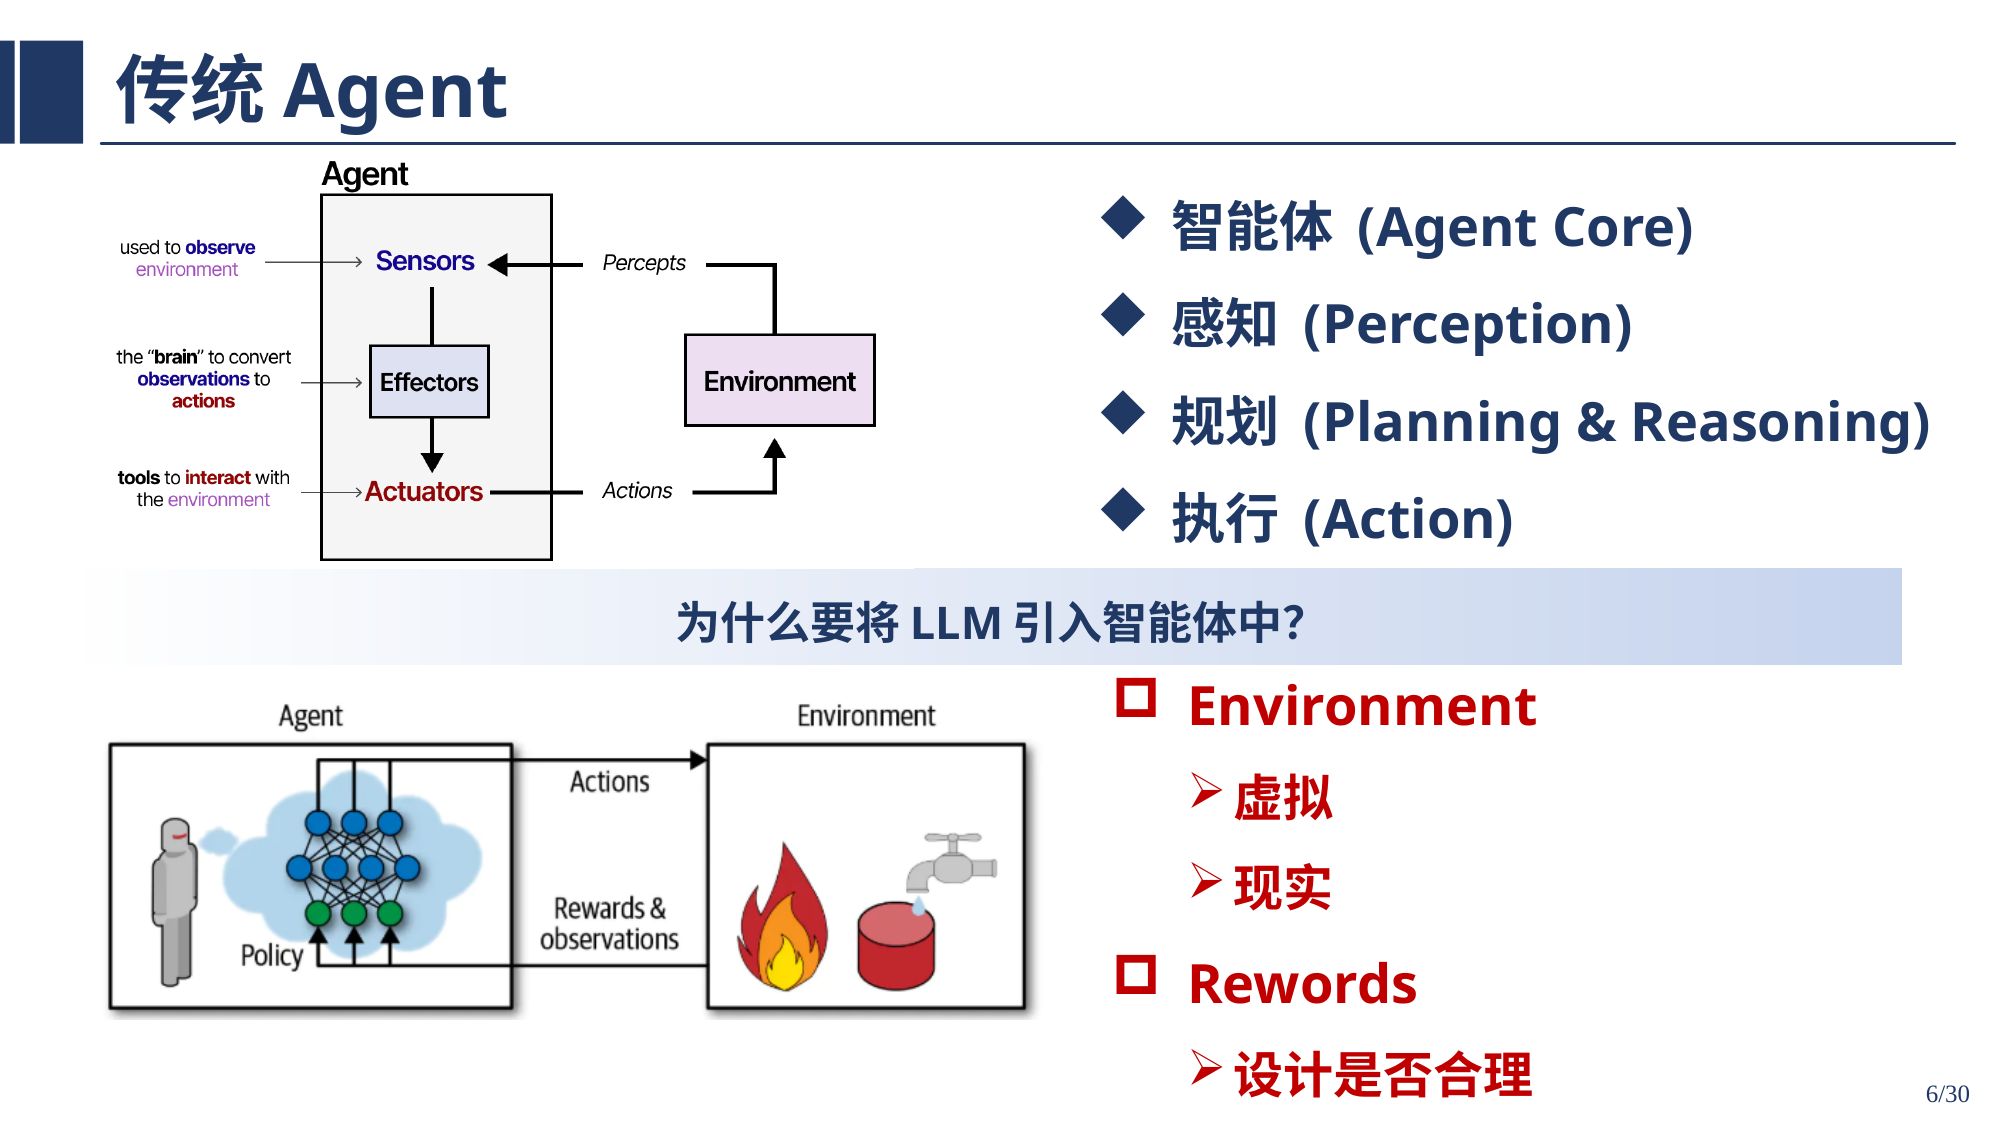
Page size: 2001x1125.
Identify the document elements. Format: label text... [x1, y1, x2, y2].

text_box Environment 虚拟 现实 Rewords 设计是否合理 [1097, 629, 1935, 1114]
text_box 为什么要将LLM引入智能体中？ [109, 559, 1894, 657]
text_box [1894, 573, 1903, 629]
text_box [63, 567, 1097, 665]
text_box 智能体 (Agent Core) 感知 (Perception) 规划 (Planning & Reasoning) 执行 (Action) [1081, 136, 1951, 573]
picture [100, 693, 1043, 1020]
slide_number 6/30 [1535, 1062, 1986, 1123]
title 传统Agent [100, 33, 1487, 154]
picture [106, 152, 914, 569]
